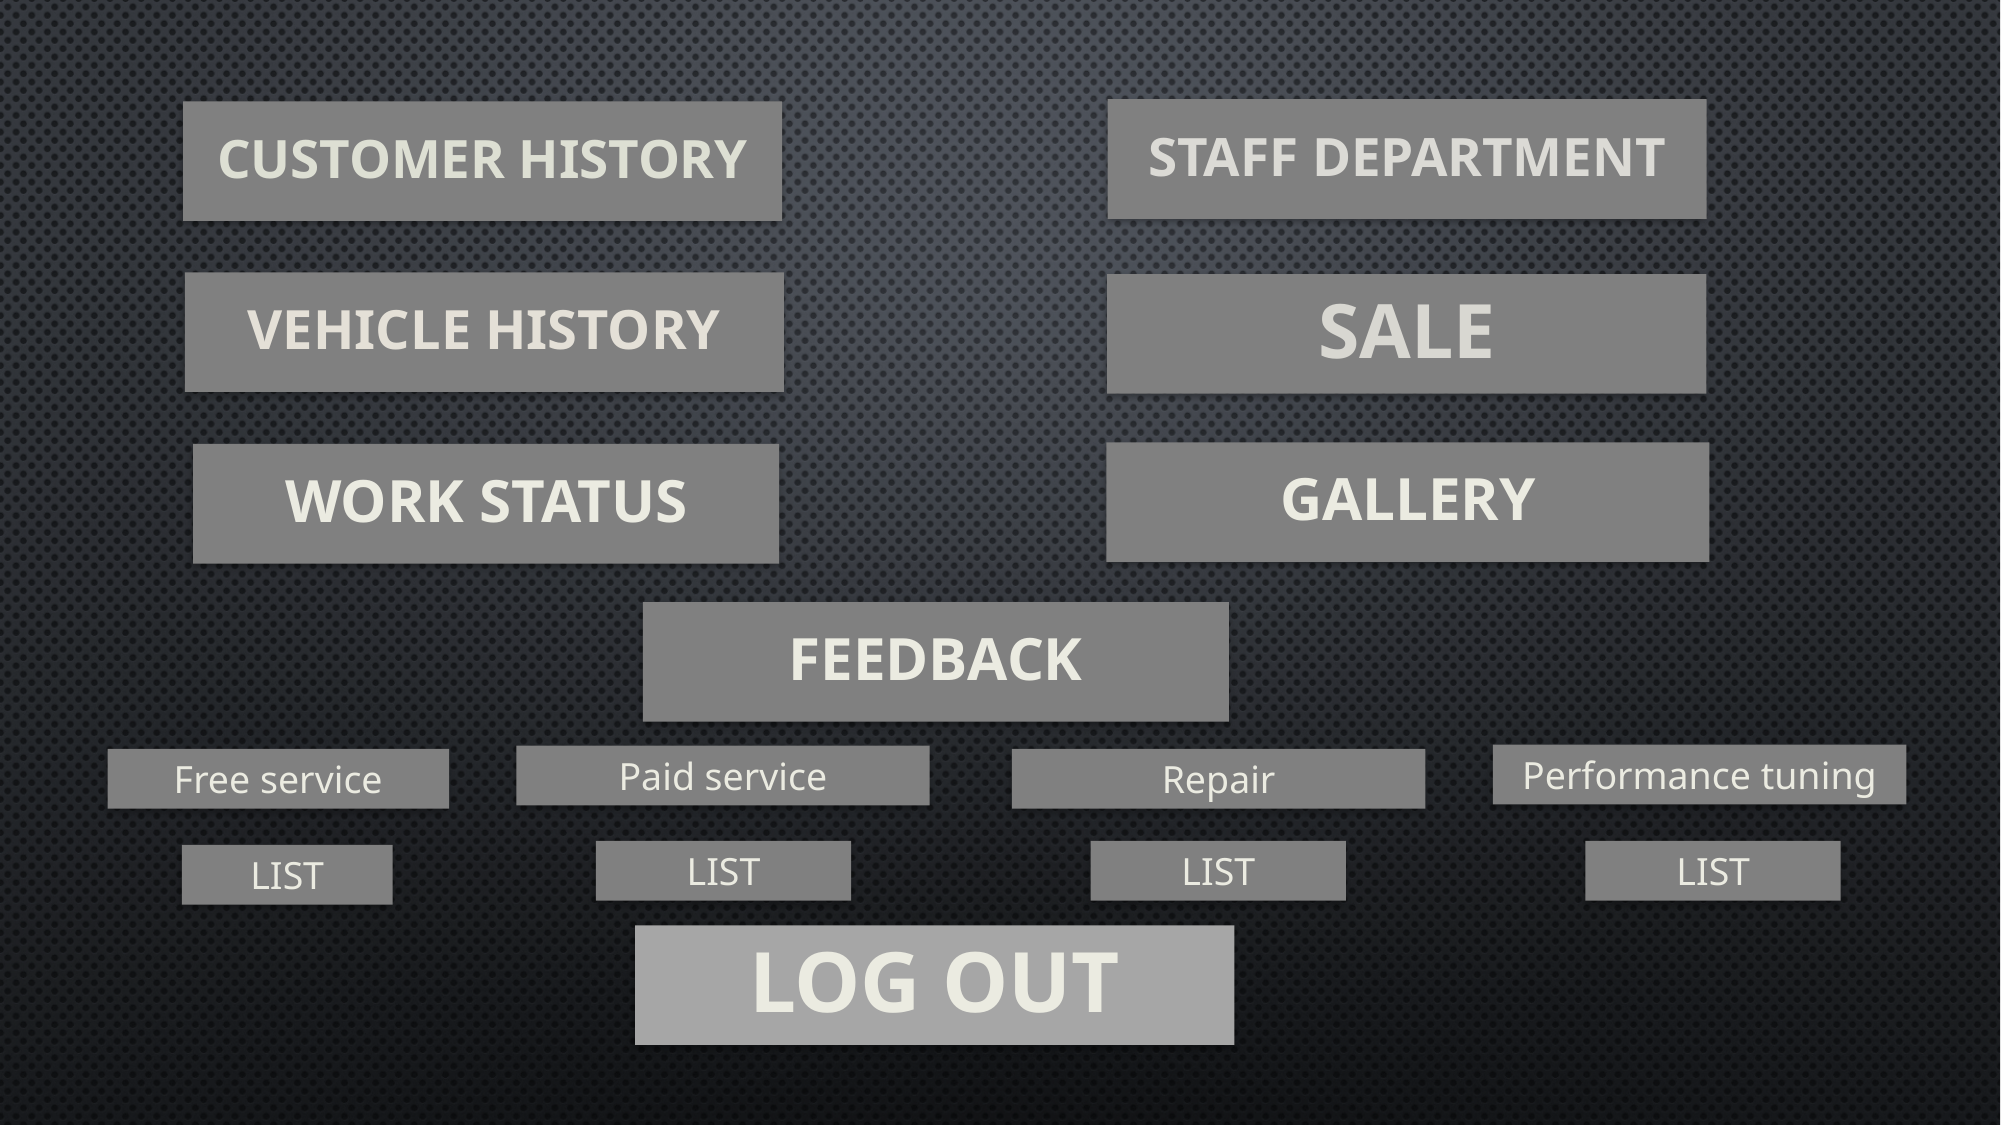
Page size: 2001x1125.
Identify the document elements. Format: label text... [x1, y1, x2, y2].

text_box Paid service [516, 745, 930, 806]
text_box LIST [181, 844, 393, 905]
text_box Sale [1107, 274, 1707, 394]
text_box Performance tuning [1492, 744, 1907, 805]
text_box VEHICLE history [184, 272, 784, 392]
text_box gallery [1106, 442, 1710, 562]
text_box LIST [1090, 840, 1346, 901]
text_box LIST [595, 840, 852, 901]
text_box feedback [642, 602, 1229, 722]
text_box Staff department [1107, 99, 1707, 219]
text_box LOG OUT [635, 925, 1235, 1045]
text_box LIST [1585, 840, 1841, 901]
text_box customer history [183, 101, 783, 221]
text_box Repair [1011, 748, 1426, 809]
text_box Free service [107, 748, 450, 809]
text_box Work status [193, 443, 780, 564]
